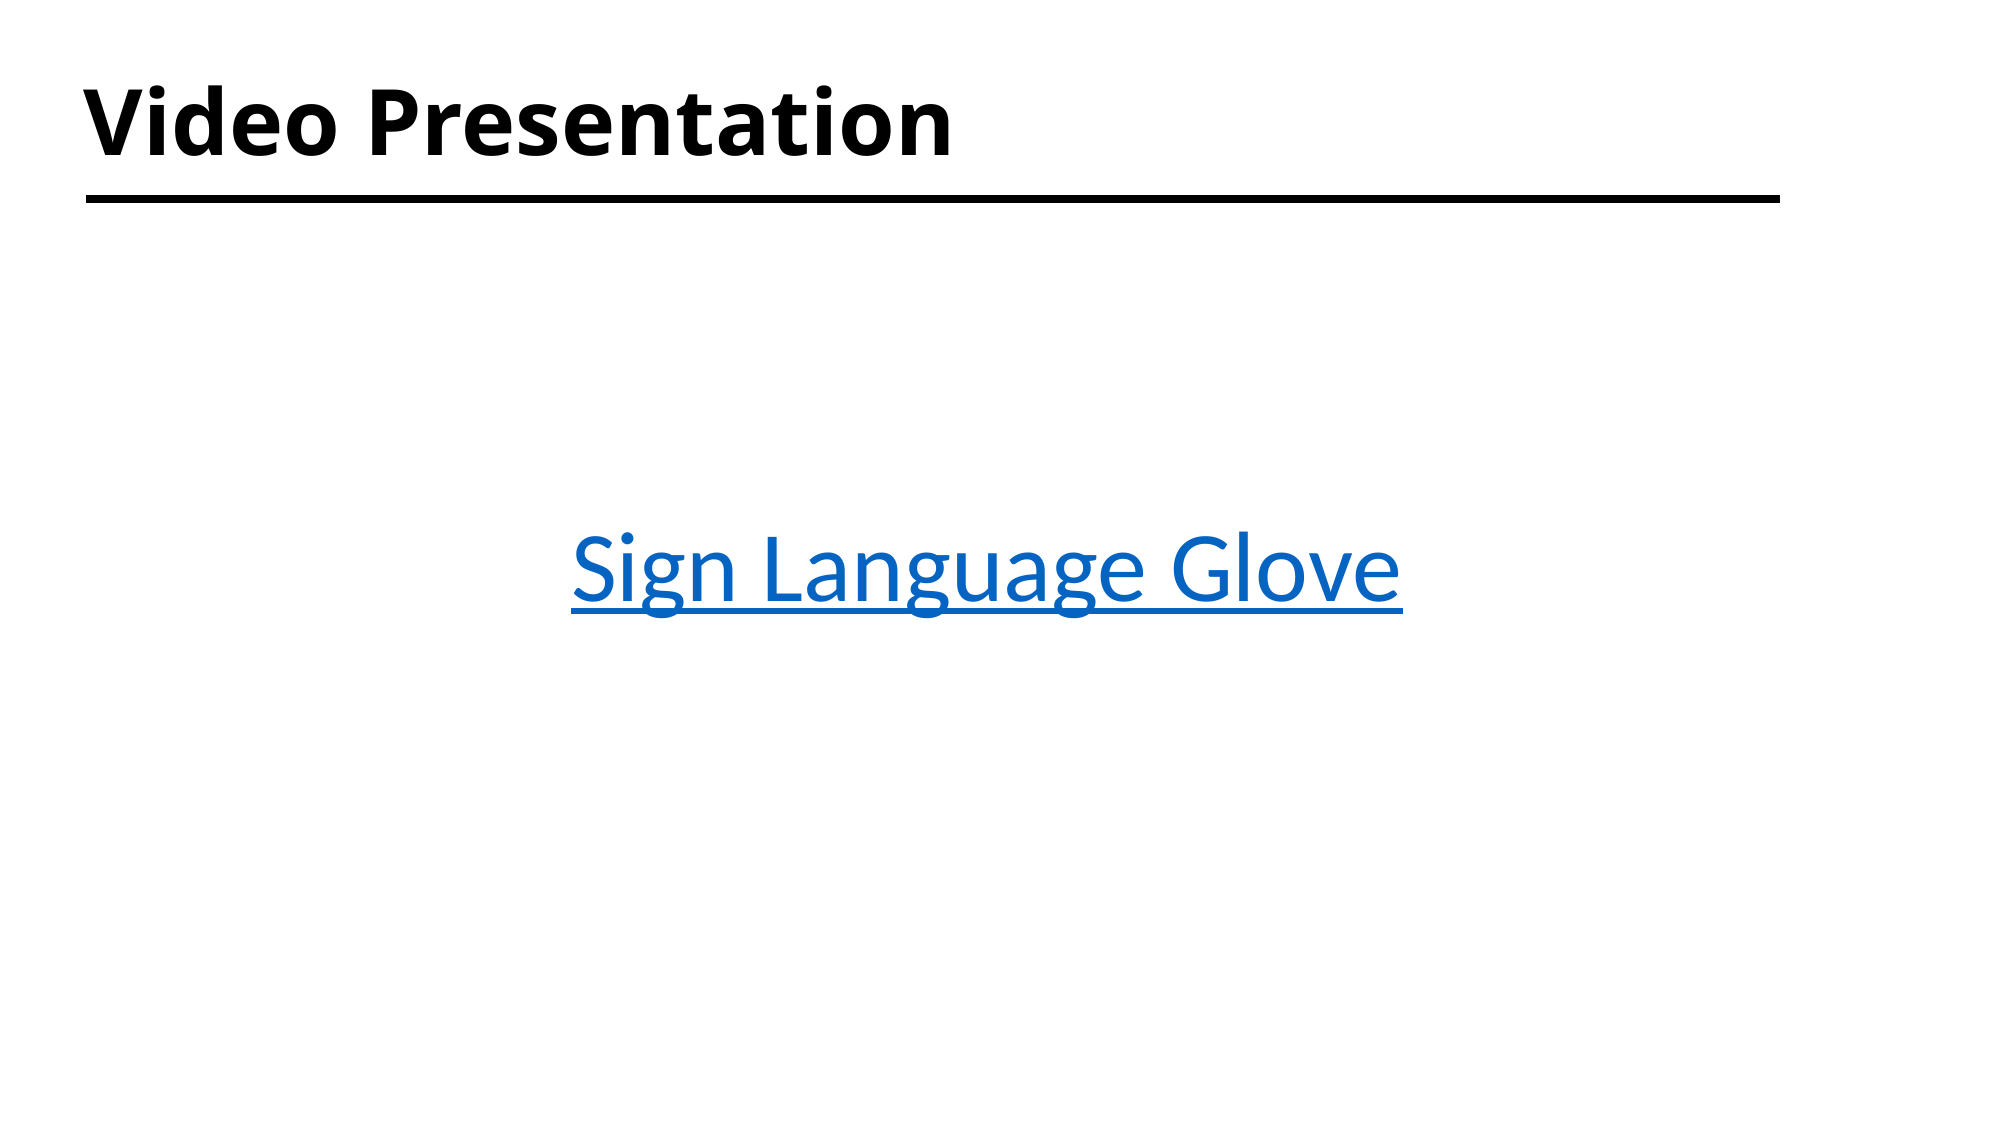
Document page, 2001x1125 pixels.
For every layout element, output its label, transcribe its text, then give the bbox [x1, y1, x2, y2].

text_box Sign Language Glove [556, 494, 1444, 629]
title Video Presentation [68, 17, 1794, 235]
text_box [86, 195, 1780, 203]
